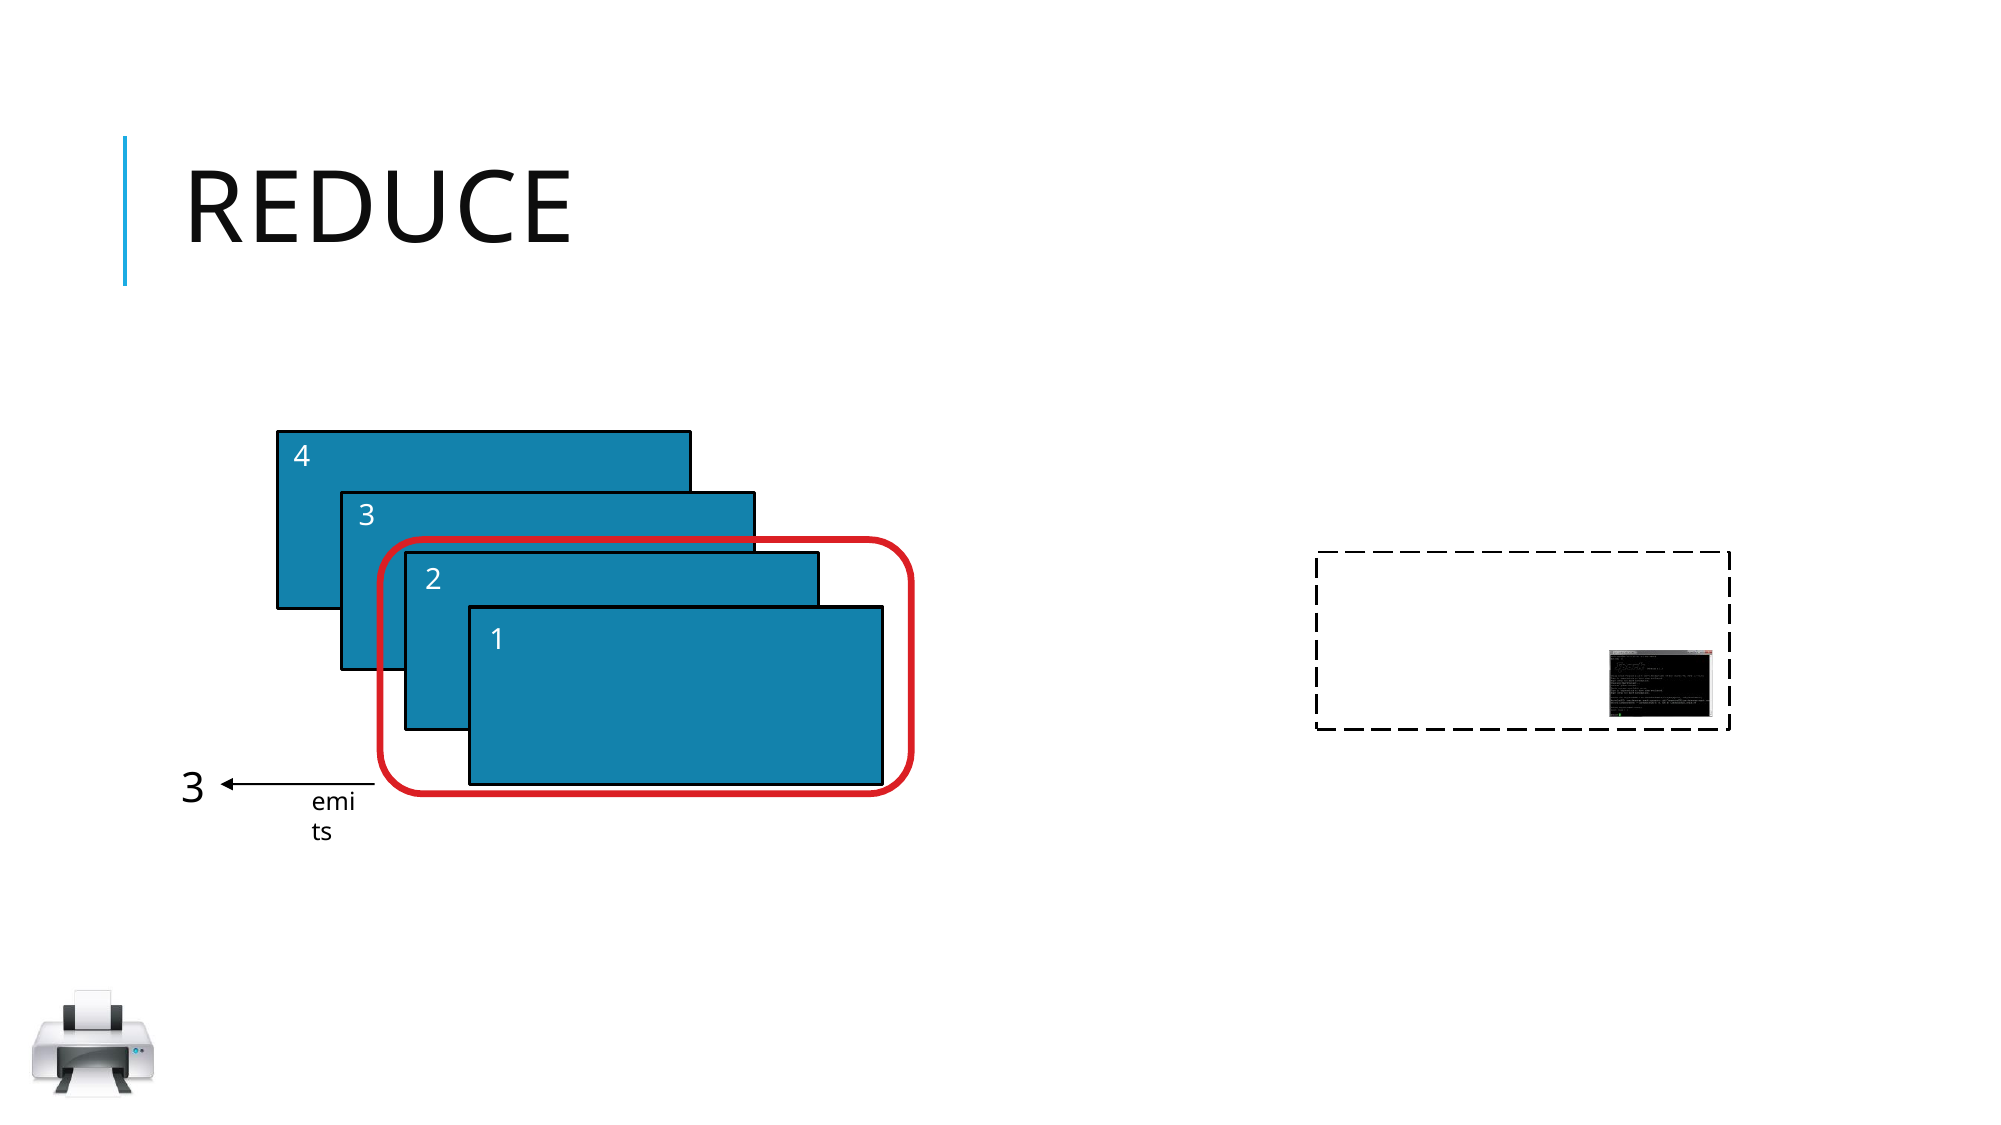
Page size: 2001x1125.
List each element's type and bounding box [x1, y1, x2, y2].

title [180, 143, 1819, 331]
text_box [1316, 552, 1730, 730]
text_box [277, 431, 912, 794]
text_box [220, 777, 375, 846]
text_box [28, 986, 156, 1100]
text_box [179, 760, 207, 811]
